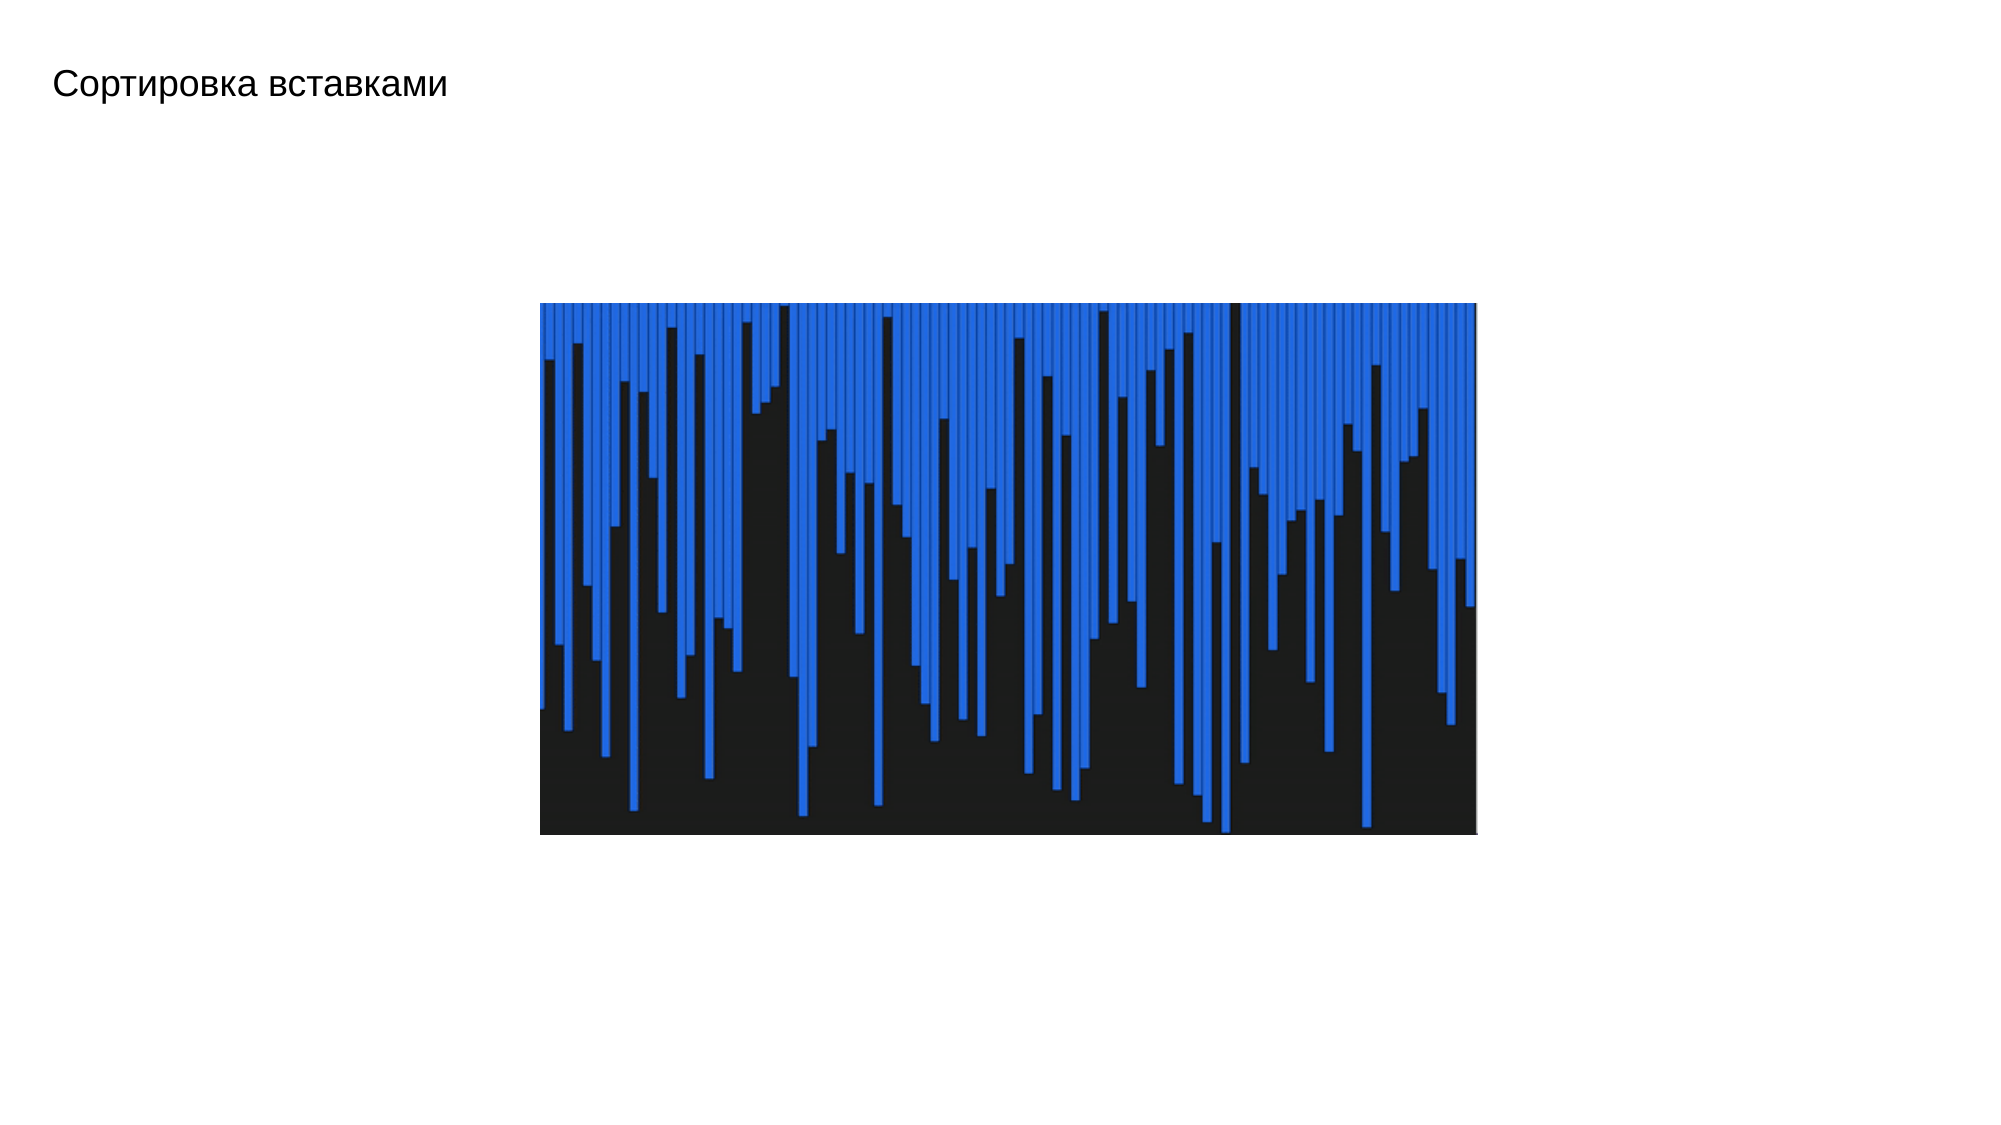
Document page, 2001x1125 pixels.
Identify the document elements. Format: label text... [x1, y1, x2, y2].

text_box Сортировка вставками [37, 51, 488, 150]
picture [539, 303, 1478, 835]
